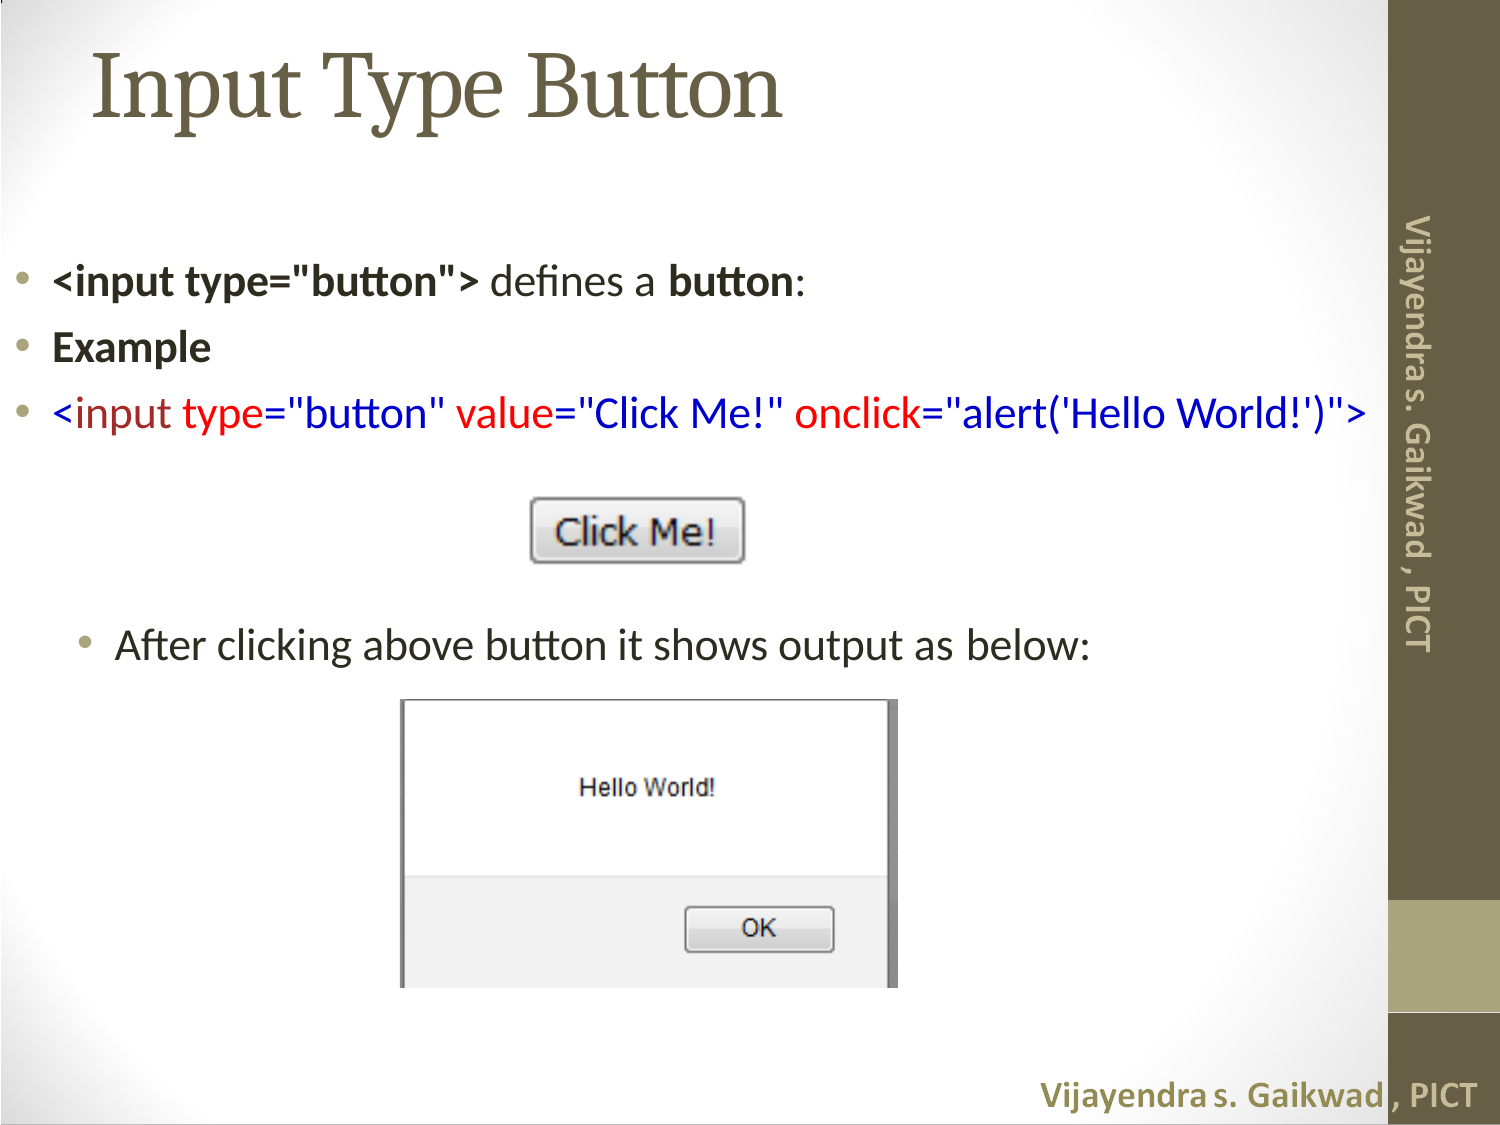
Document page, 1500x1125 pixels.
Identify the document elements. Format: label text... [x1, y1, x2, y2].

text_box After clicking above button it shows output as below: [75, 612, 1105, 670]
text_box [525, 474, 788, 604]
text_box <input type="button"> defines a button: Example <input type="button" value="Click Me!" onclick="alert('Hello World!')"> [12, 237, 1375, 438]
title Input Type Button [87, 19, 808, 210]
picture [0, 0, 1500, 1125]
text_box [399, 699, 898, 988]
